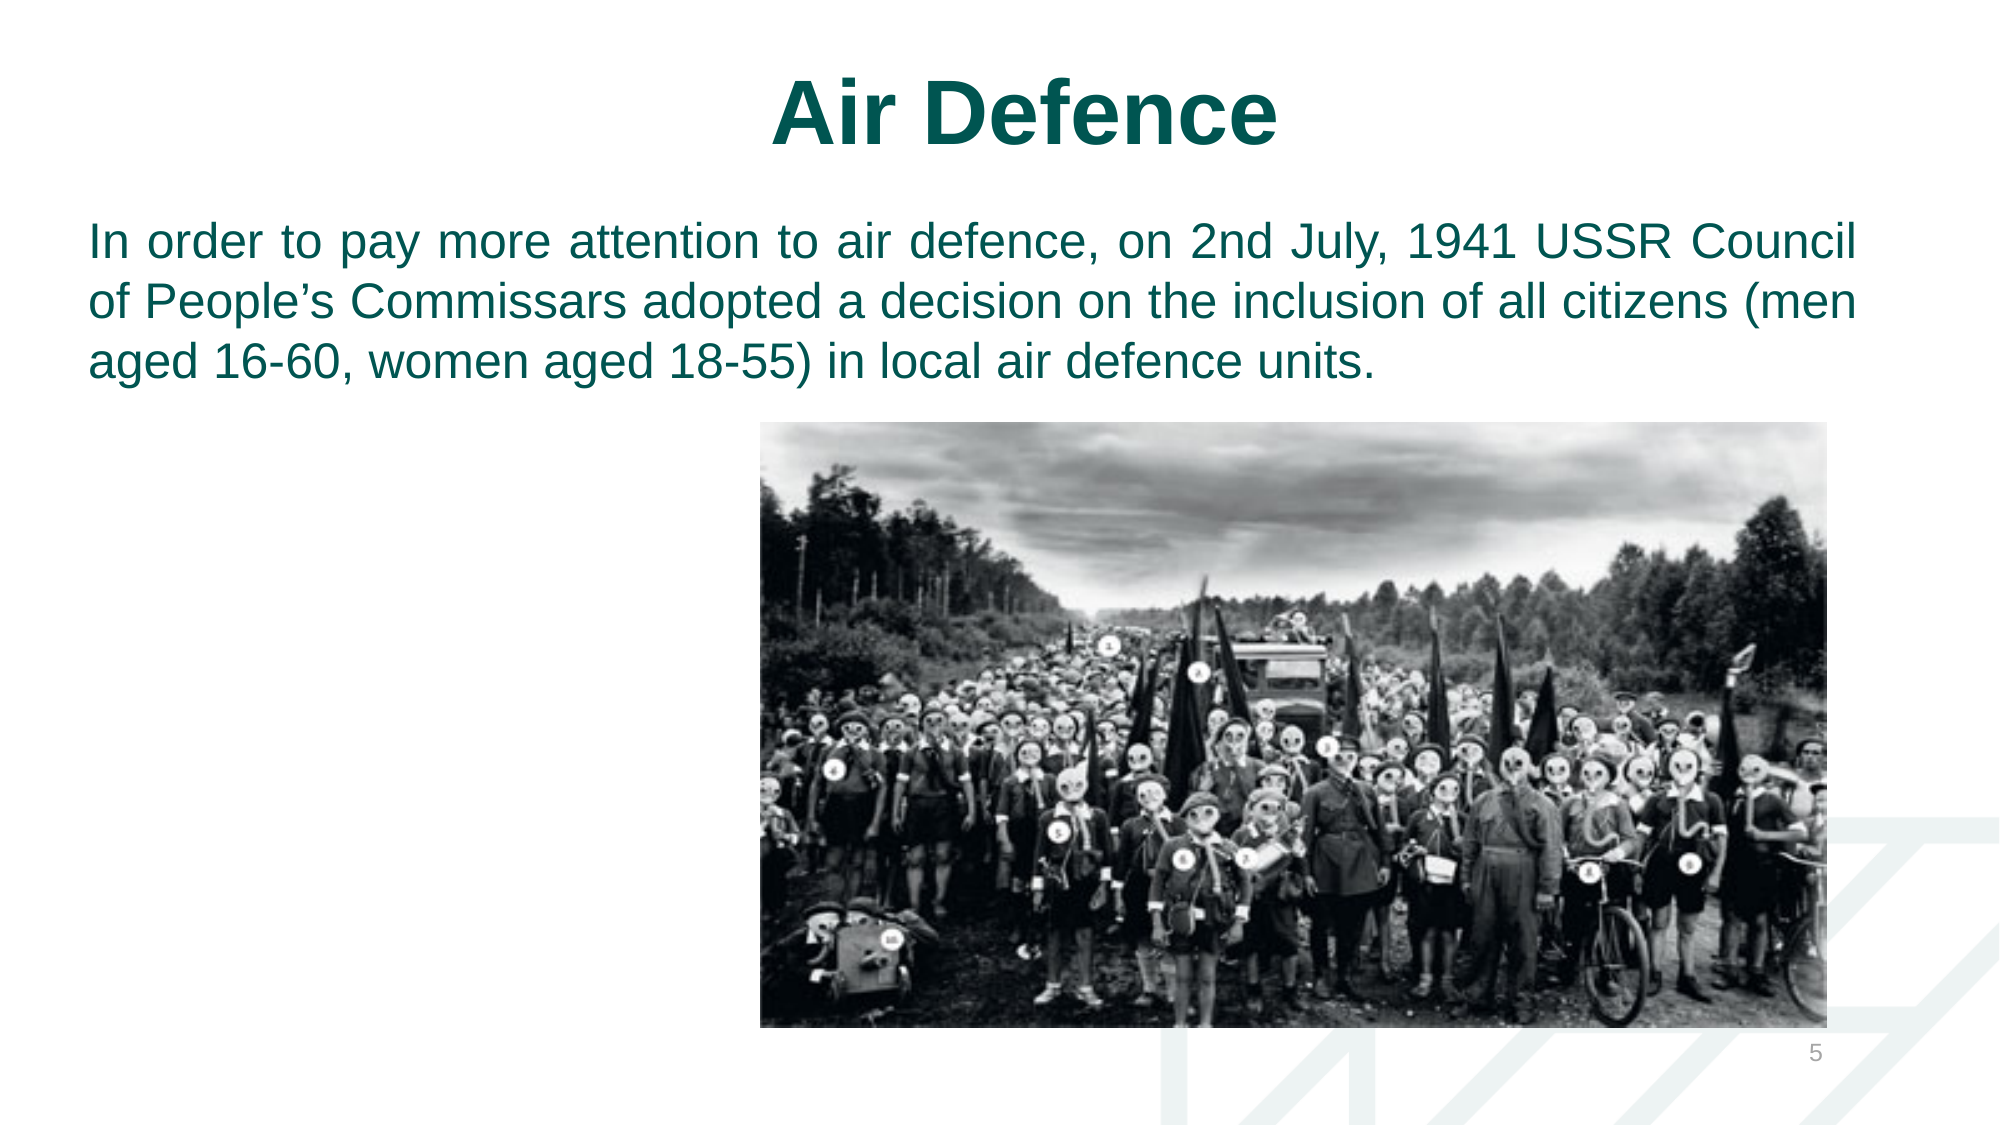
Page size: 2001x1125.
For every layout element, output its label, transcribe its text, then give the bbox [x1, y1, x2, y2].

list In order to pay more attention to air defence, on 2nd July, 1941 USSR Council of People’s Commissars adopted a decision on the inclusion of all citizens (men aged 16-60, women aged 18-55) in local air defence units. [73, 201, 1874, 659]
picture [0, 0, 2000, 1125]
title Air Defence [324, 45, 1575, 201]
